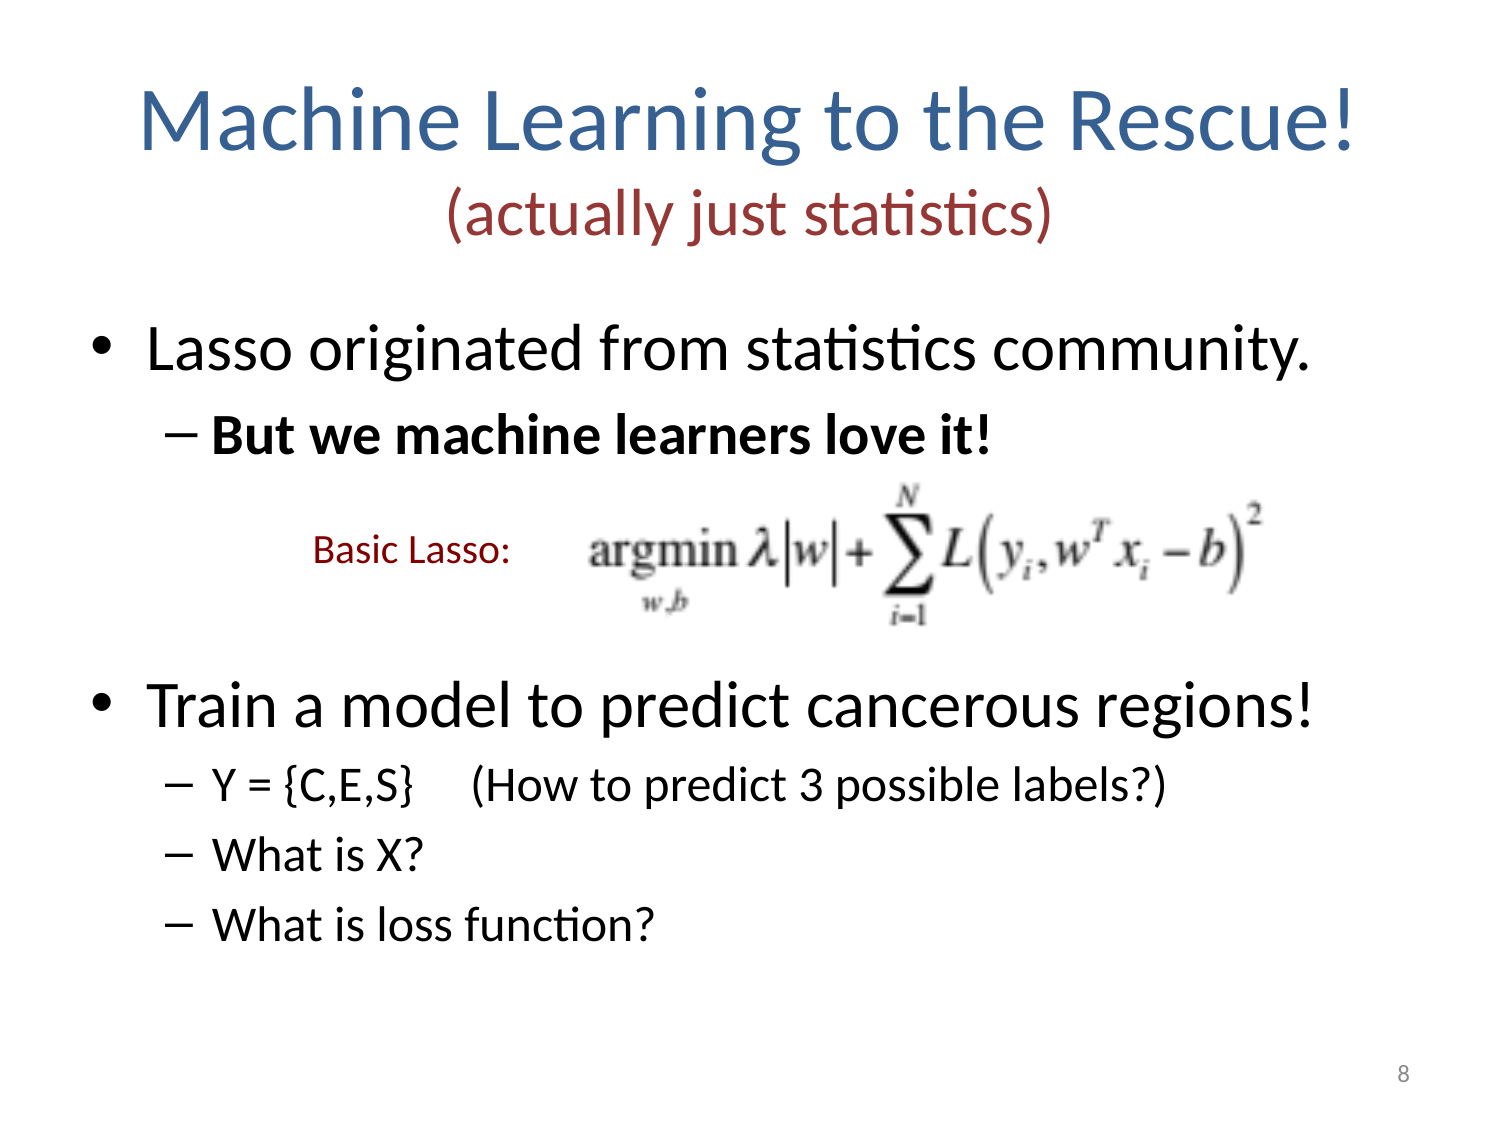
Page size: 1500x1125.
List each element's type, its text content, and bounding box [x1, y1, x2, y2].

title Machine Learning to the Rescue! (actually just statistics) [75, 45, 1425, 263]
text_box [583, 470, 1272, 630]
slide_number 8 [1074, 1042, 1425, 1103]
list Lasso originated from statistics community. But we machine learners love it! Train a model to predict cancerous regions! Y = {C,E,S} (How to predict 3 possible labels?) What is X? What is loss function? [75, 296, 1425, 1043]
text_box Basic Lasso: [297, 514, 527, 580]
